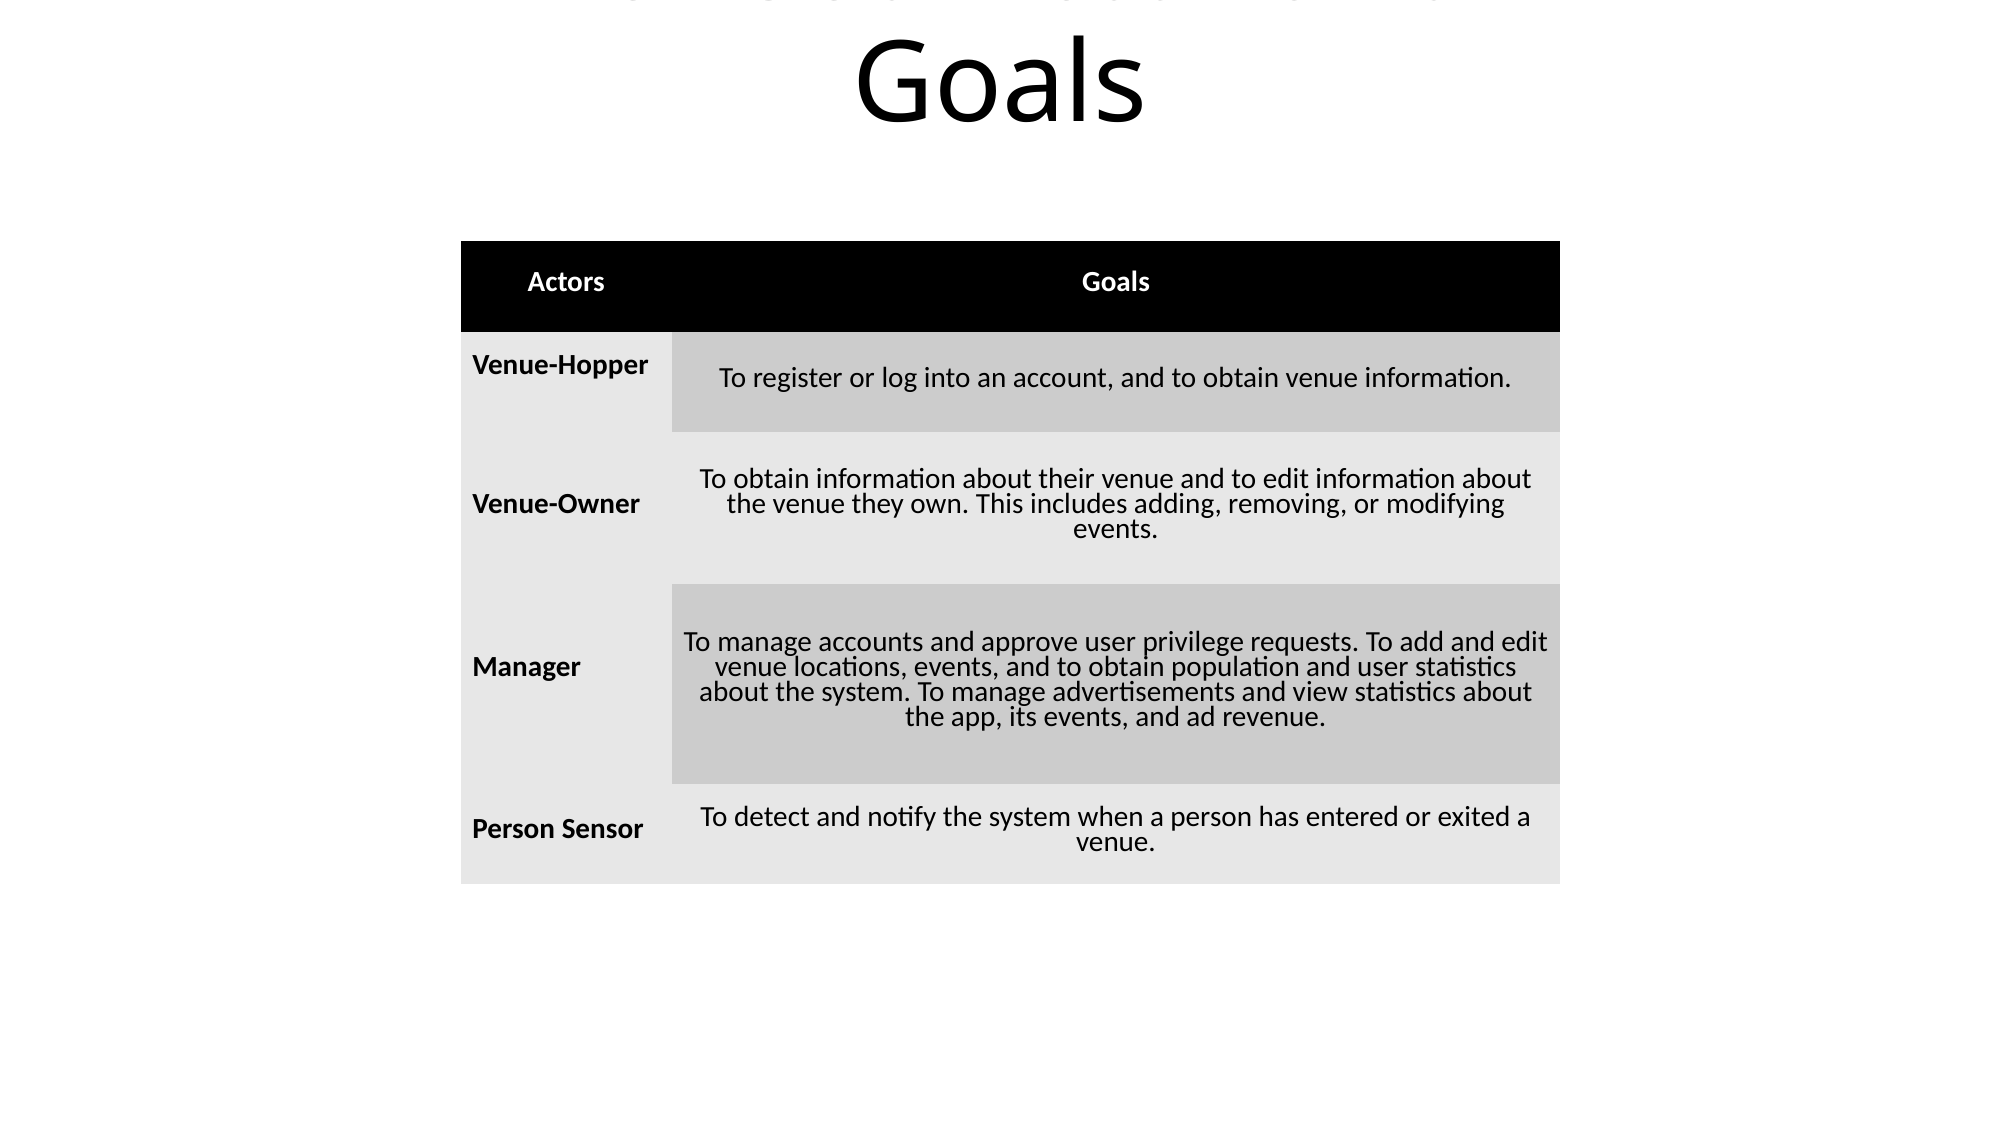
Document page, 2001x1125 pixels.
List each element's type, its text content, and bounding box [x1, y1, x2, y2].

table_cell To obtain information about their venue and to edit information about the venue they own. This includes adding, removing, or modifying events. [672, 432, 1560, 584]
table_header Actors [461, 241, 672, 332]
table_header Goals [672, 241, 1560, 332]
table_cell Person Sensor [461, 784, 672, 884]
table_cell Venue-Hopper [461, 332, 672, 432]
table_cell To manage accounts and approve user privilege requests. To add and edit venue locations, events, and to obtain population and user statistics about the system. To manage advertisements and view statistics about the app, its events, and ad revenue. [672, 584, 1560, 784]
table_cell To register or log into an account, and to obtain venue information. [672, 332, 1560, 432]
title Revised Actor and Goals [404, 0, 1596, 154]
table_cell Venue-Owner [461, 432, 672, 584]
table_cell To detect and notify the system when a person has entered or exited a venue. [672, 784, 1560, 884]
table_cell Manager [461, 584, 672, 784]
